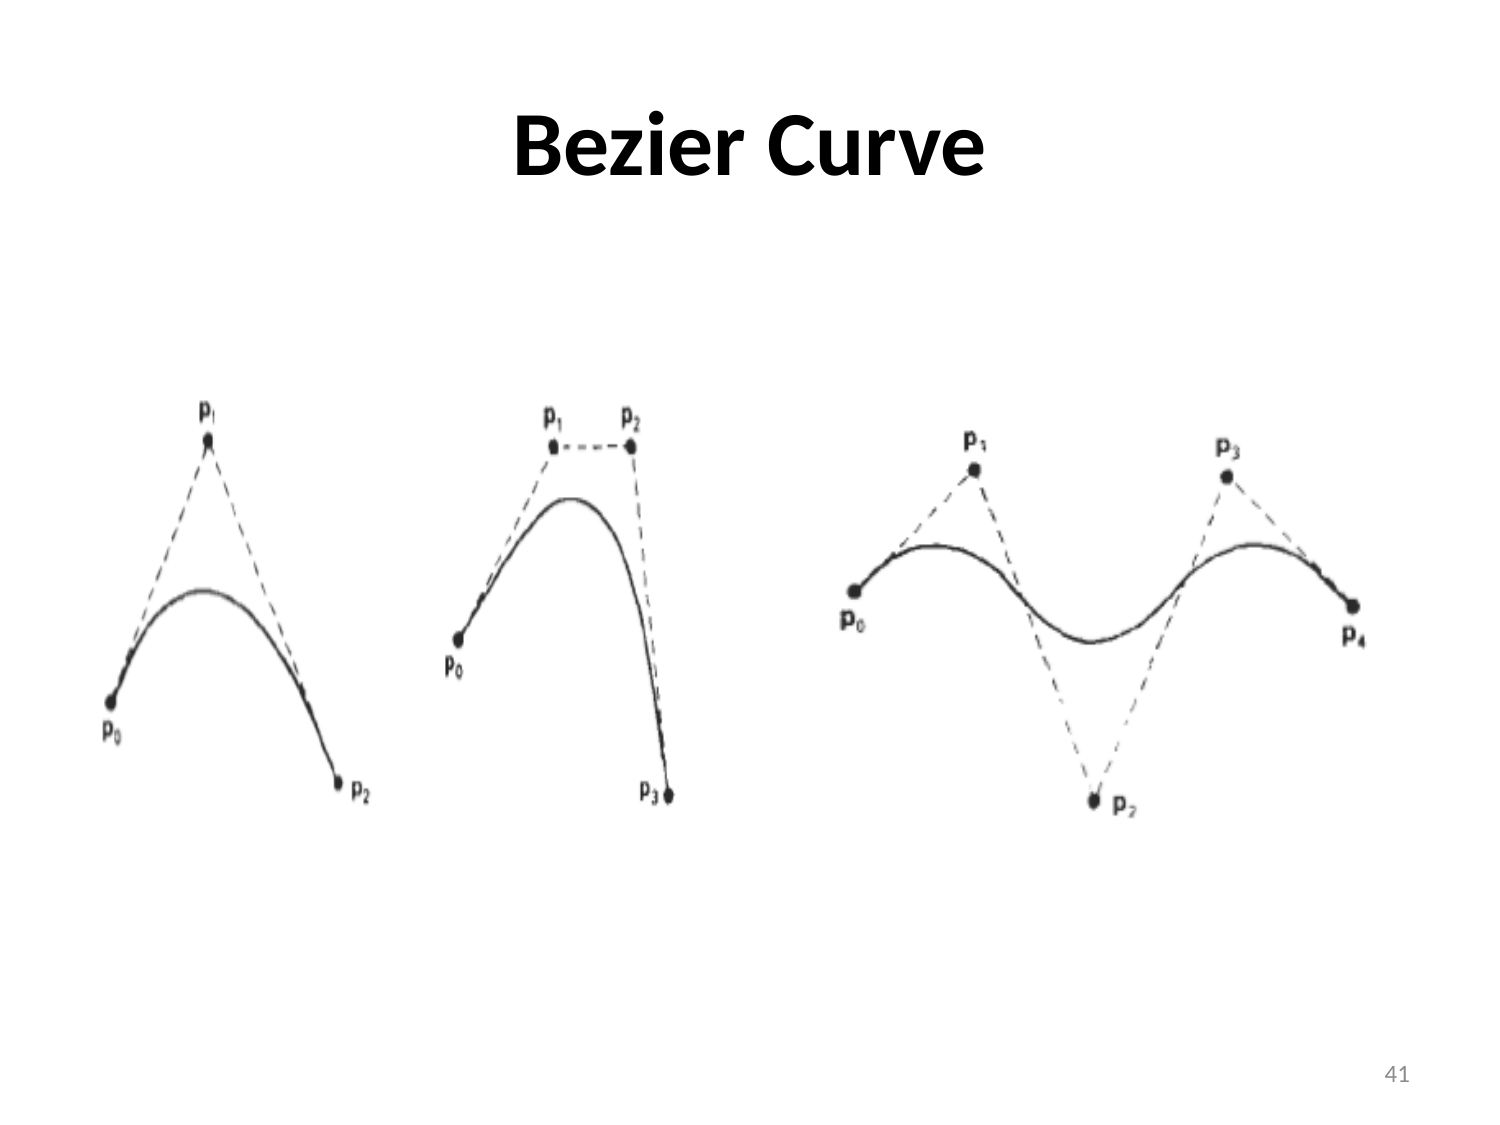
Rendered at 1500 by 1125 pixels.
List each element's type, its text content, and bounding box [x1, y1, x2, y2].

slide_number 41 [1074, 1042, 1425, 1103]
picture [90, 387, 688, 826]
title Bezier Curve [75, 45, 1425, 233]
picture [824, 422, 1379, 826]
